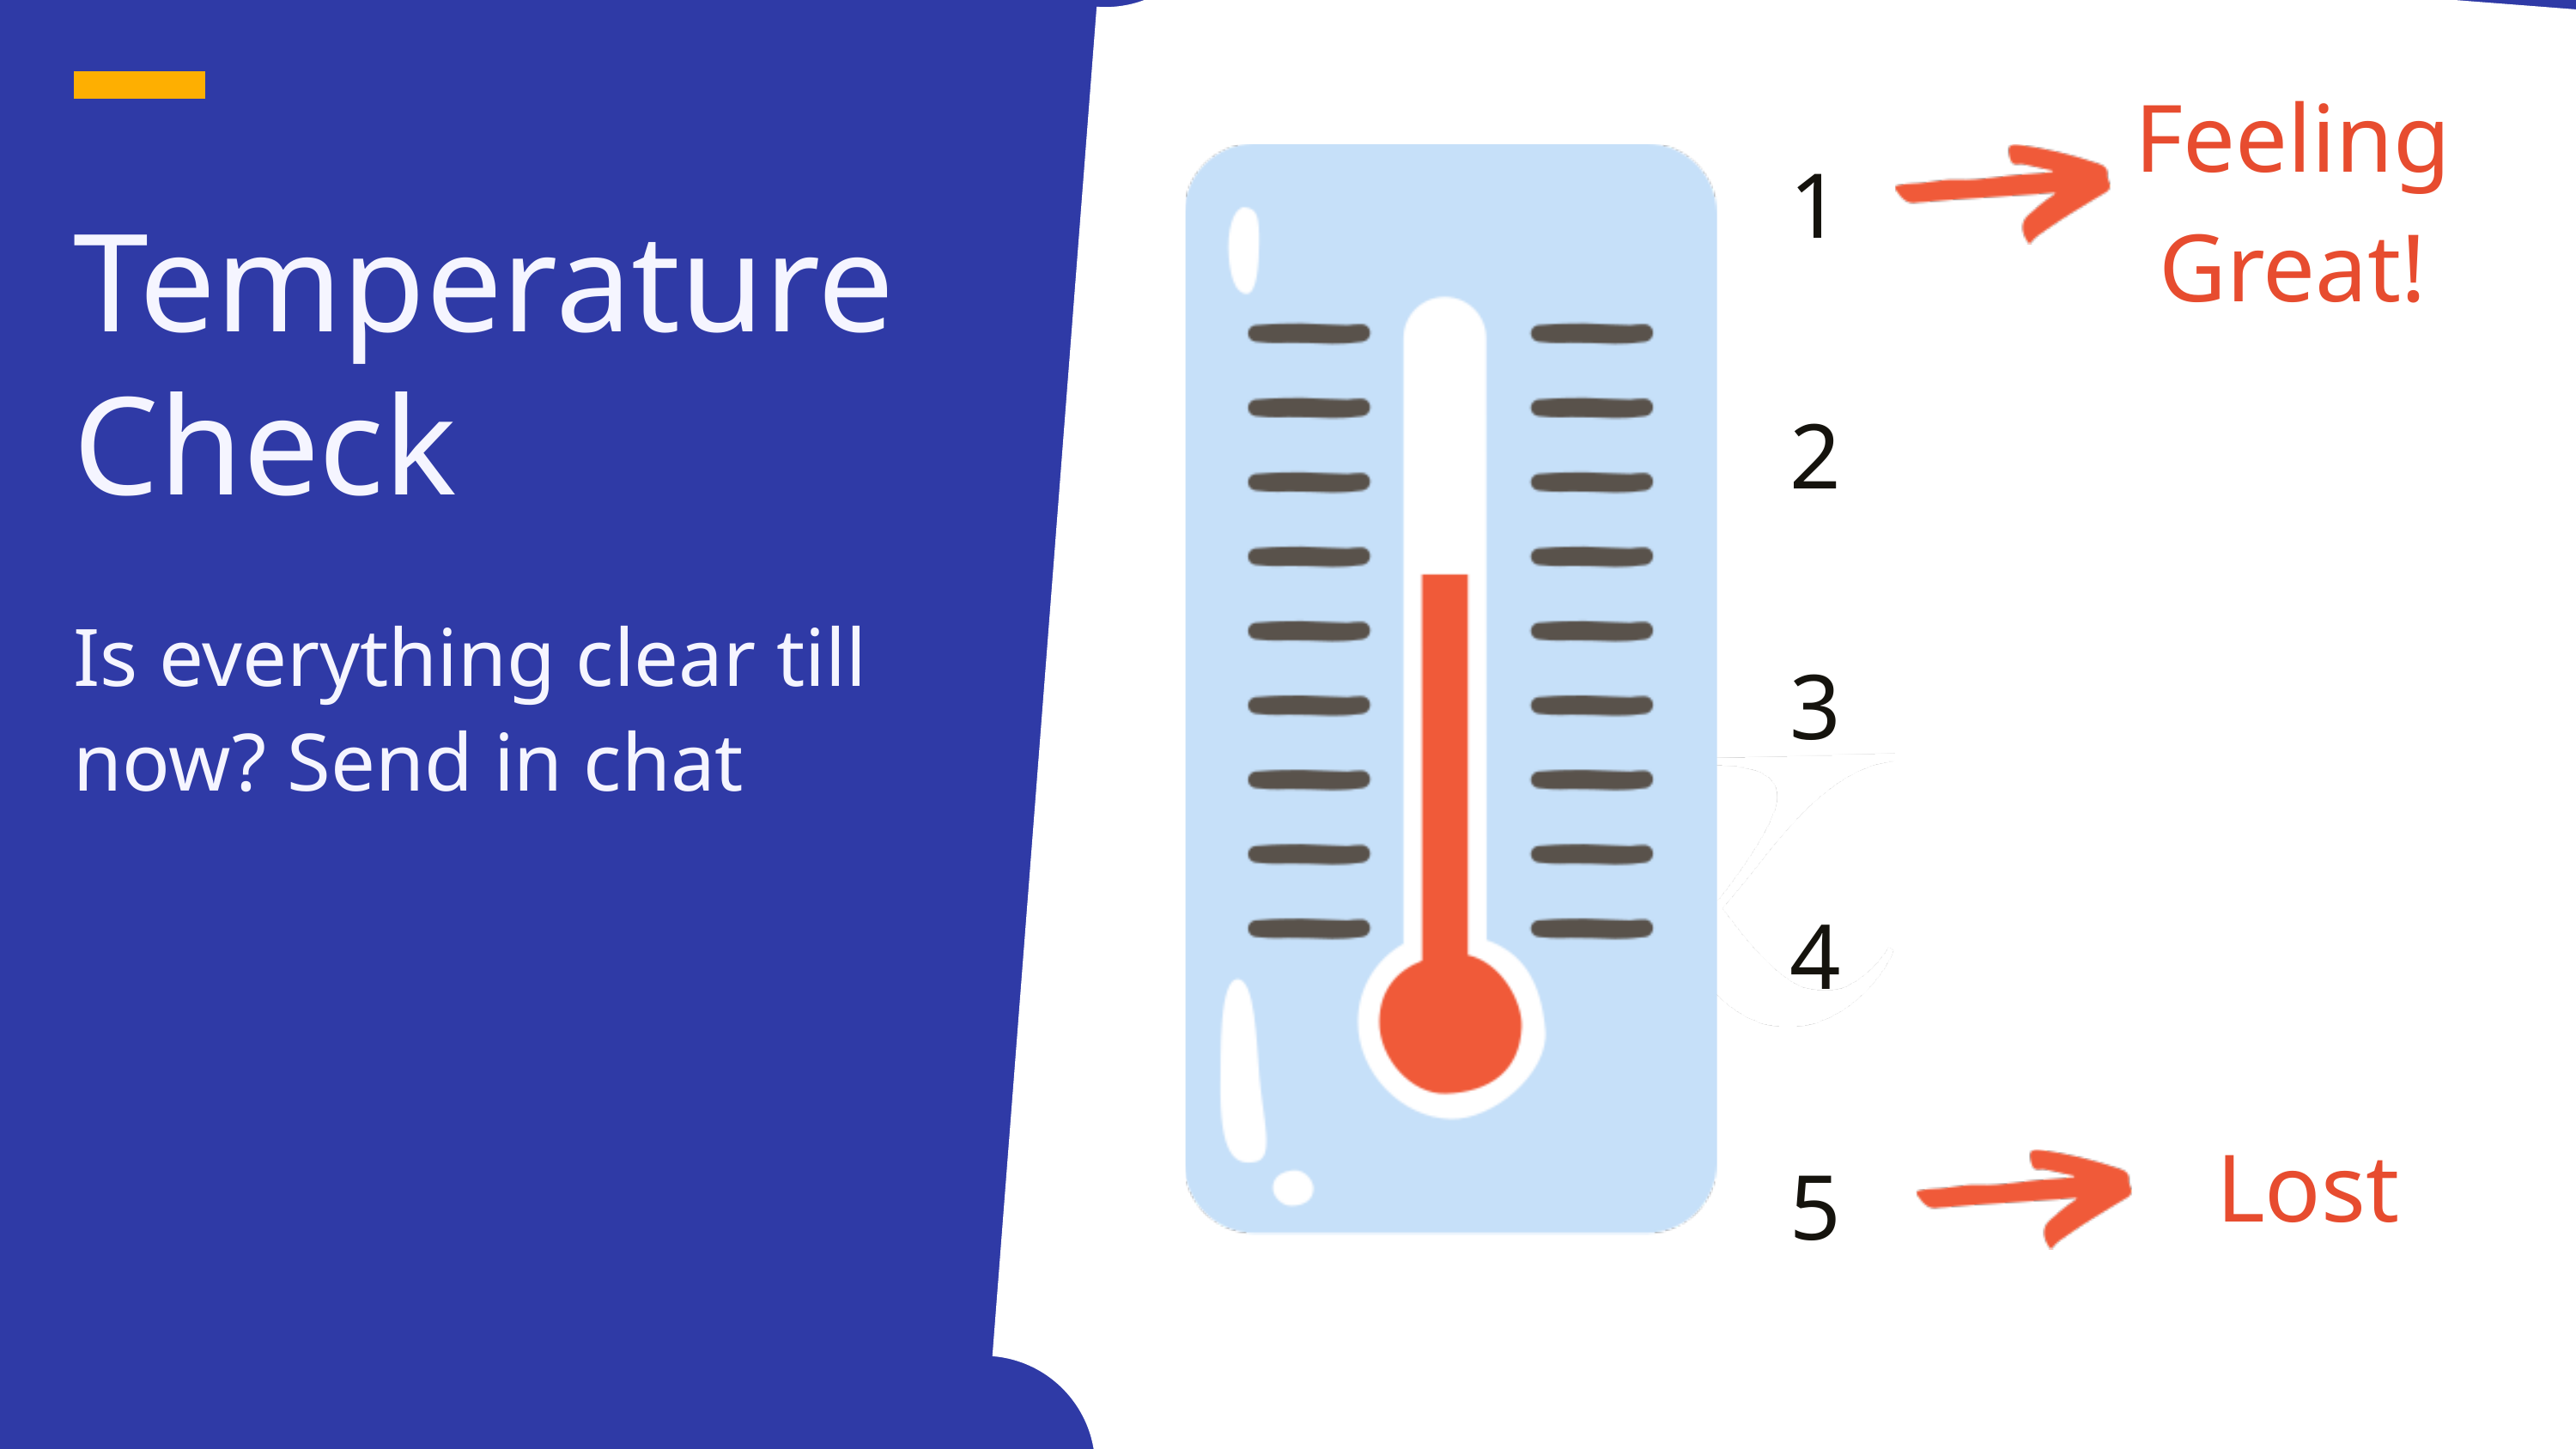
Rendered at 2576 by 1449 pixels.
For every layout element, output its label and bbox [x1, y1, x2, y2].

text_box [73, 71, 1036, 801]
text_box [1042, 0, 2576, 1449]
